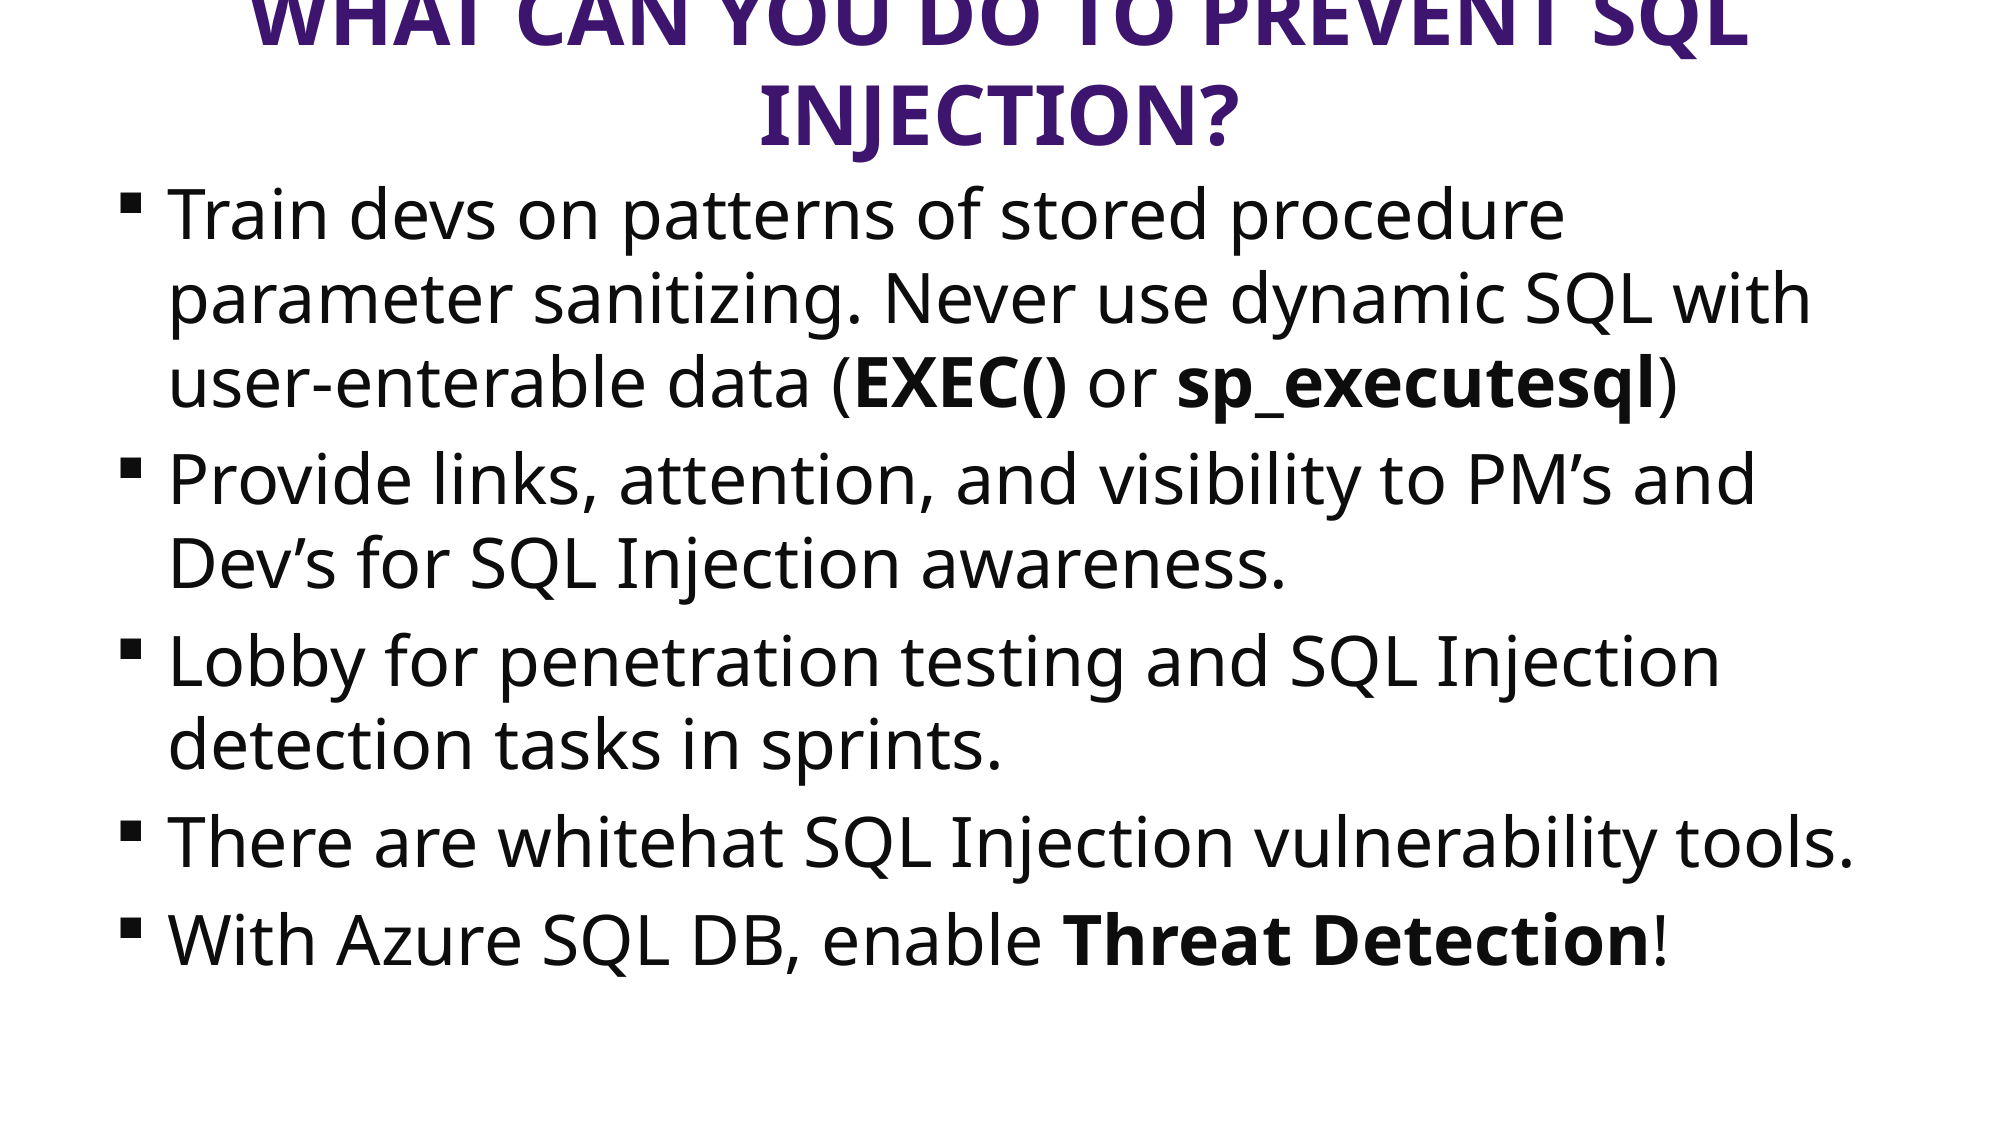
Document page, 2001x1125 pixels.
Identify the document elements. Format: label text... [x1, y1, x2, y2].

list Train devs on patterns of stored procedure parameter sanitizing. Never use dynamic SQL with user-enterable data (EXEC() or sp_executesql) Provide links, attention, and visibility to PM’s and Dev’s for SQL Injection awareness. Lobby for penetration testing and SQL Injection detection tasks in sprints. There are whitehat SQL Injection vulnerability tools. With Azure SQL DB, enable Threat Detection! [99, 162, 1900, 1100]
title what can you do to prevent SQL Injection? [0, 0, 2000, 125]
